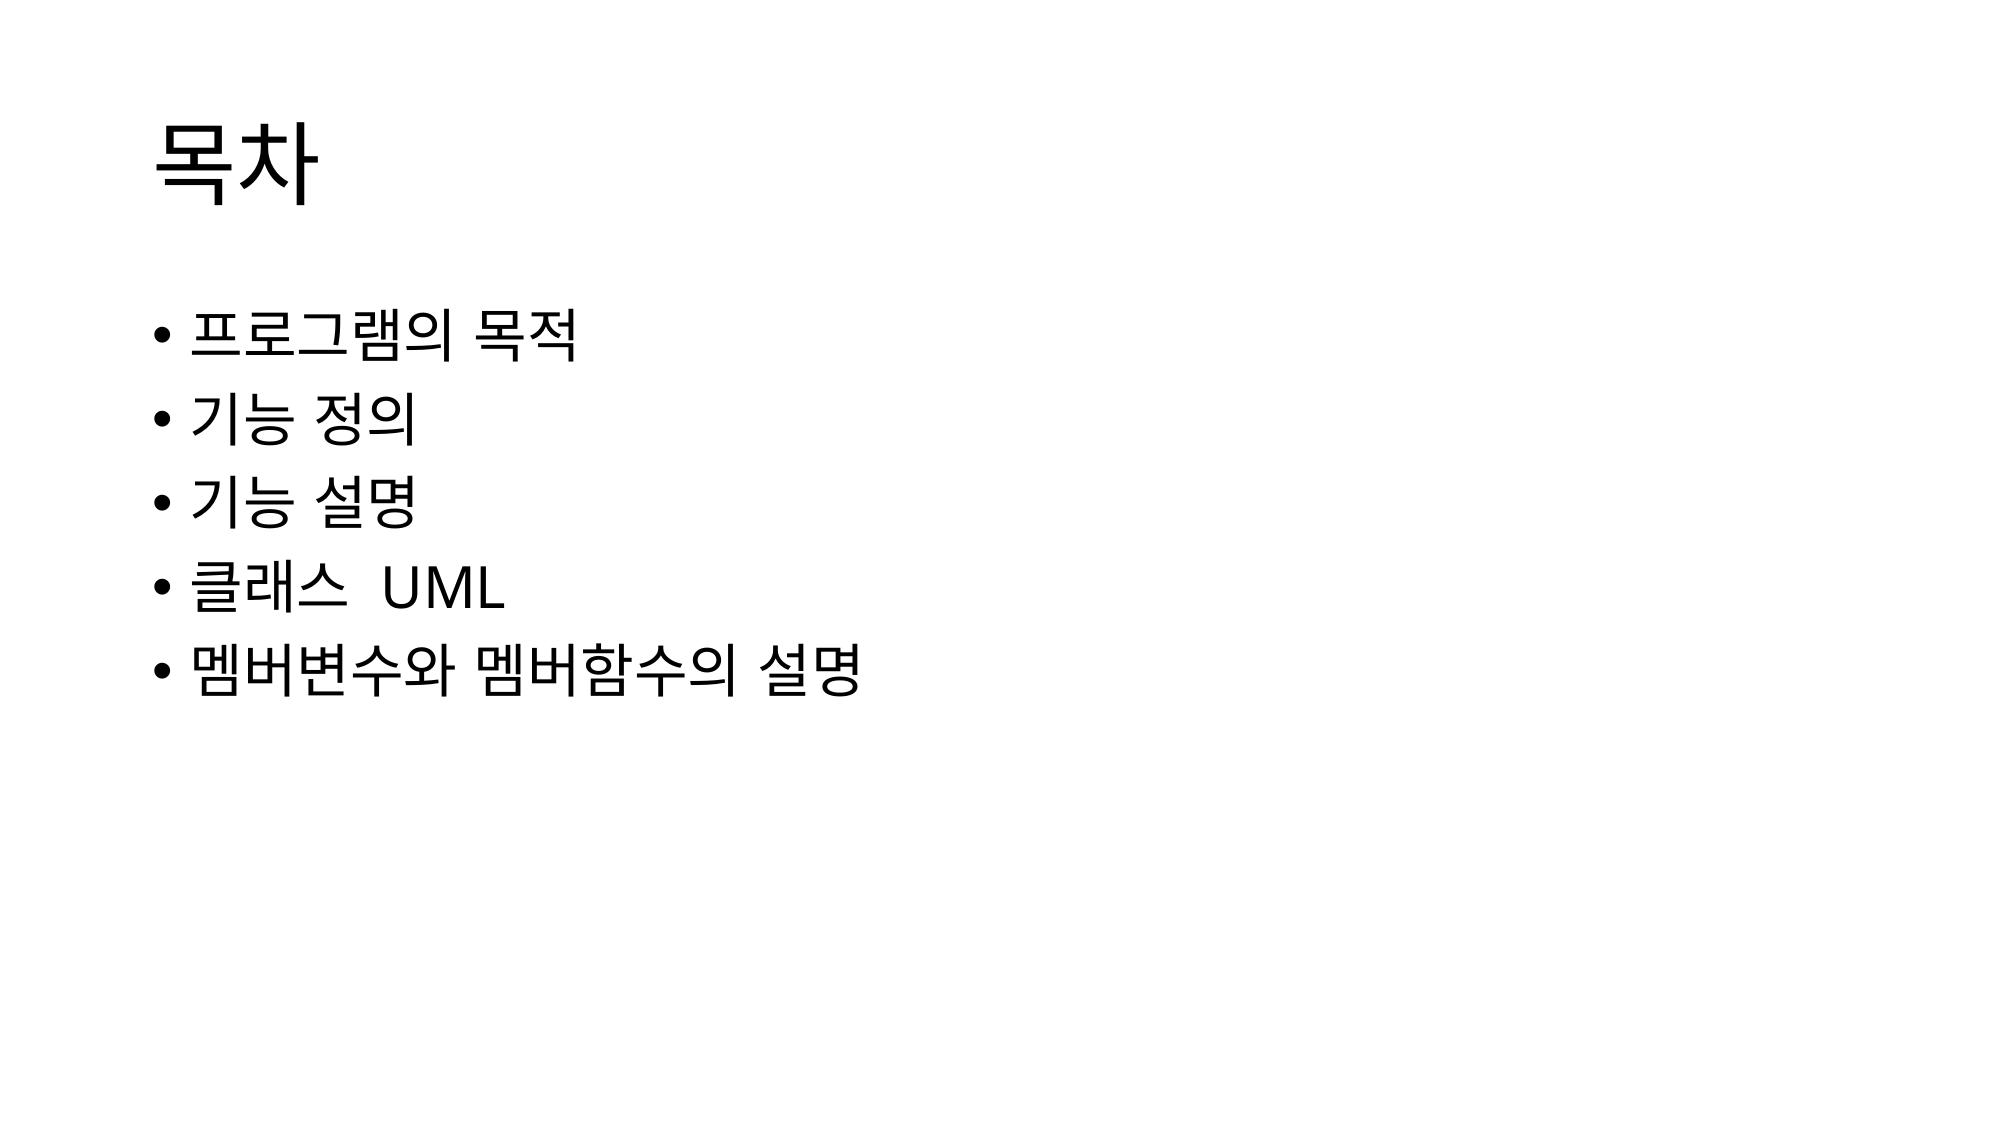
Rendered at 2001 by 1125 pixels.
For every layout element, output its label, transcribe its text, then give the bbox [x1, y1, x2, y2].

list 프로그램의 목적 기능 정의 기능 설명 클래스 UML 멤버변수와 멤버함수의 설명 [137, 299, 1863, 1014]
title 목차 [137, 59, 1863, 278]
